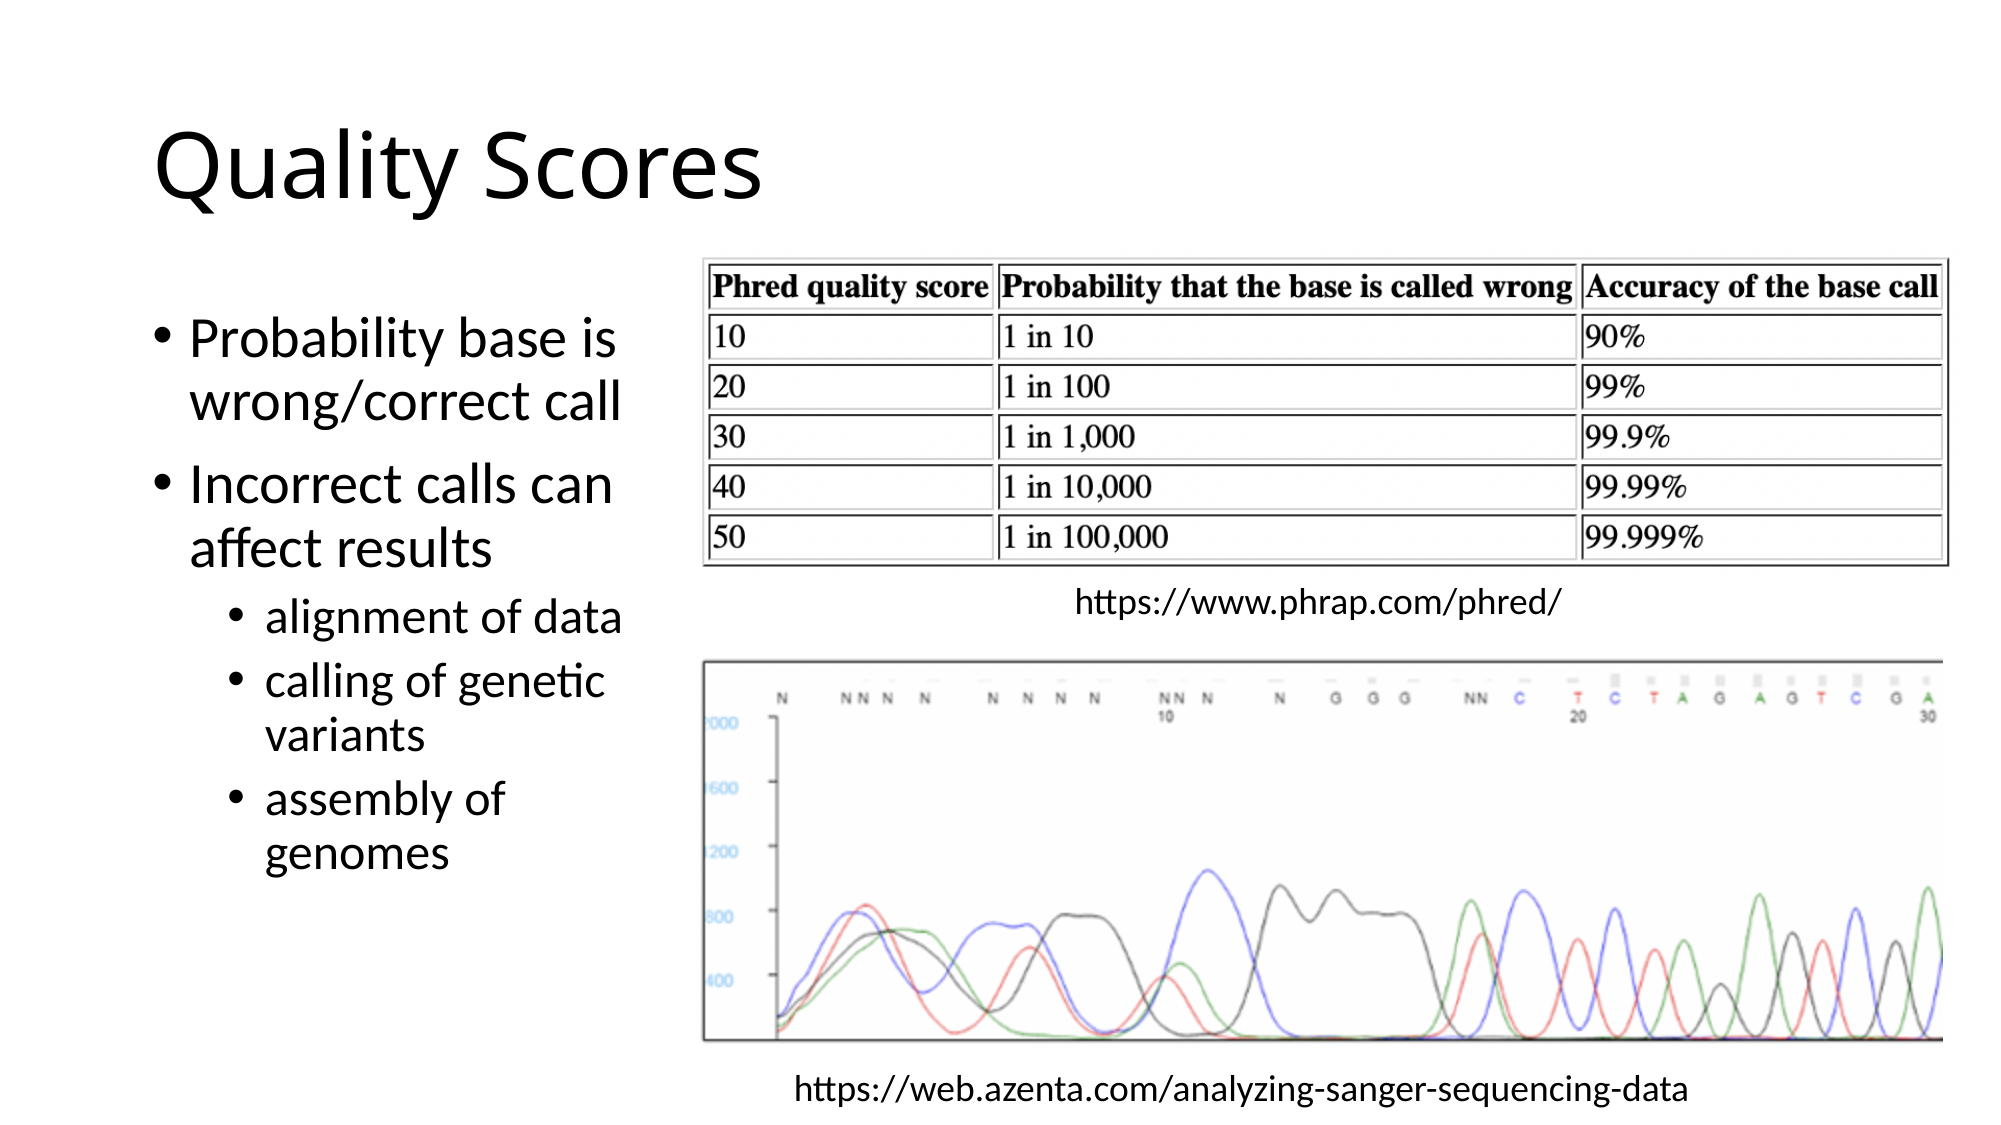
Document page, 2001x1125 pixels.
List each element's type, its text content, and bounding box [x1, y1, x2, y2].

list Probability base is wrong/correct call Incorrect calls can affect results alignment of data calling of genetic variants assembly of genomes [137, 299, 681, 1014]
text_box https://www.phrap.com/phred/ [1059, 577, 1603, 629]
text_box https://web.azenta.com/analyzing-sanger-sequencing-data [779, 1056, 1779, 1117]
picture [696, 246, 1967, 577]
picture [692, 649, 1967, 1055]
title Quality Scores [137, 59, 1863, 278]
